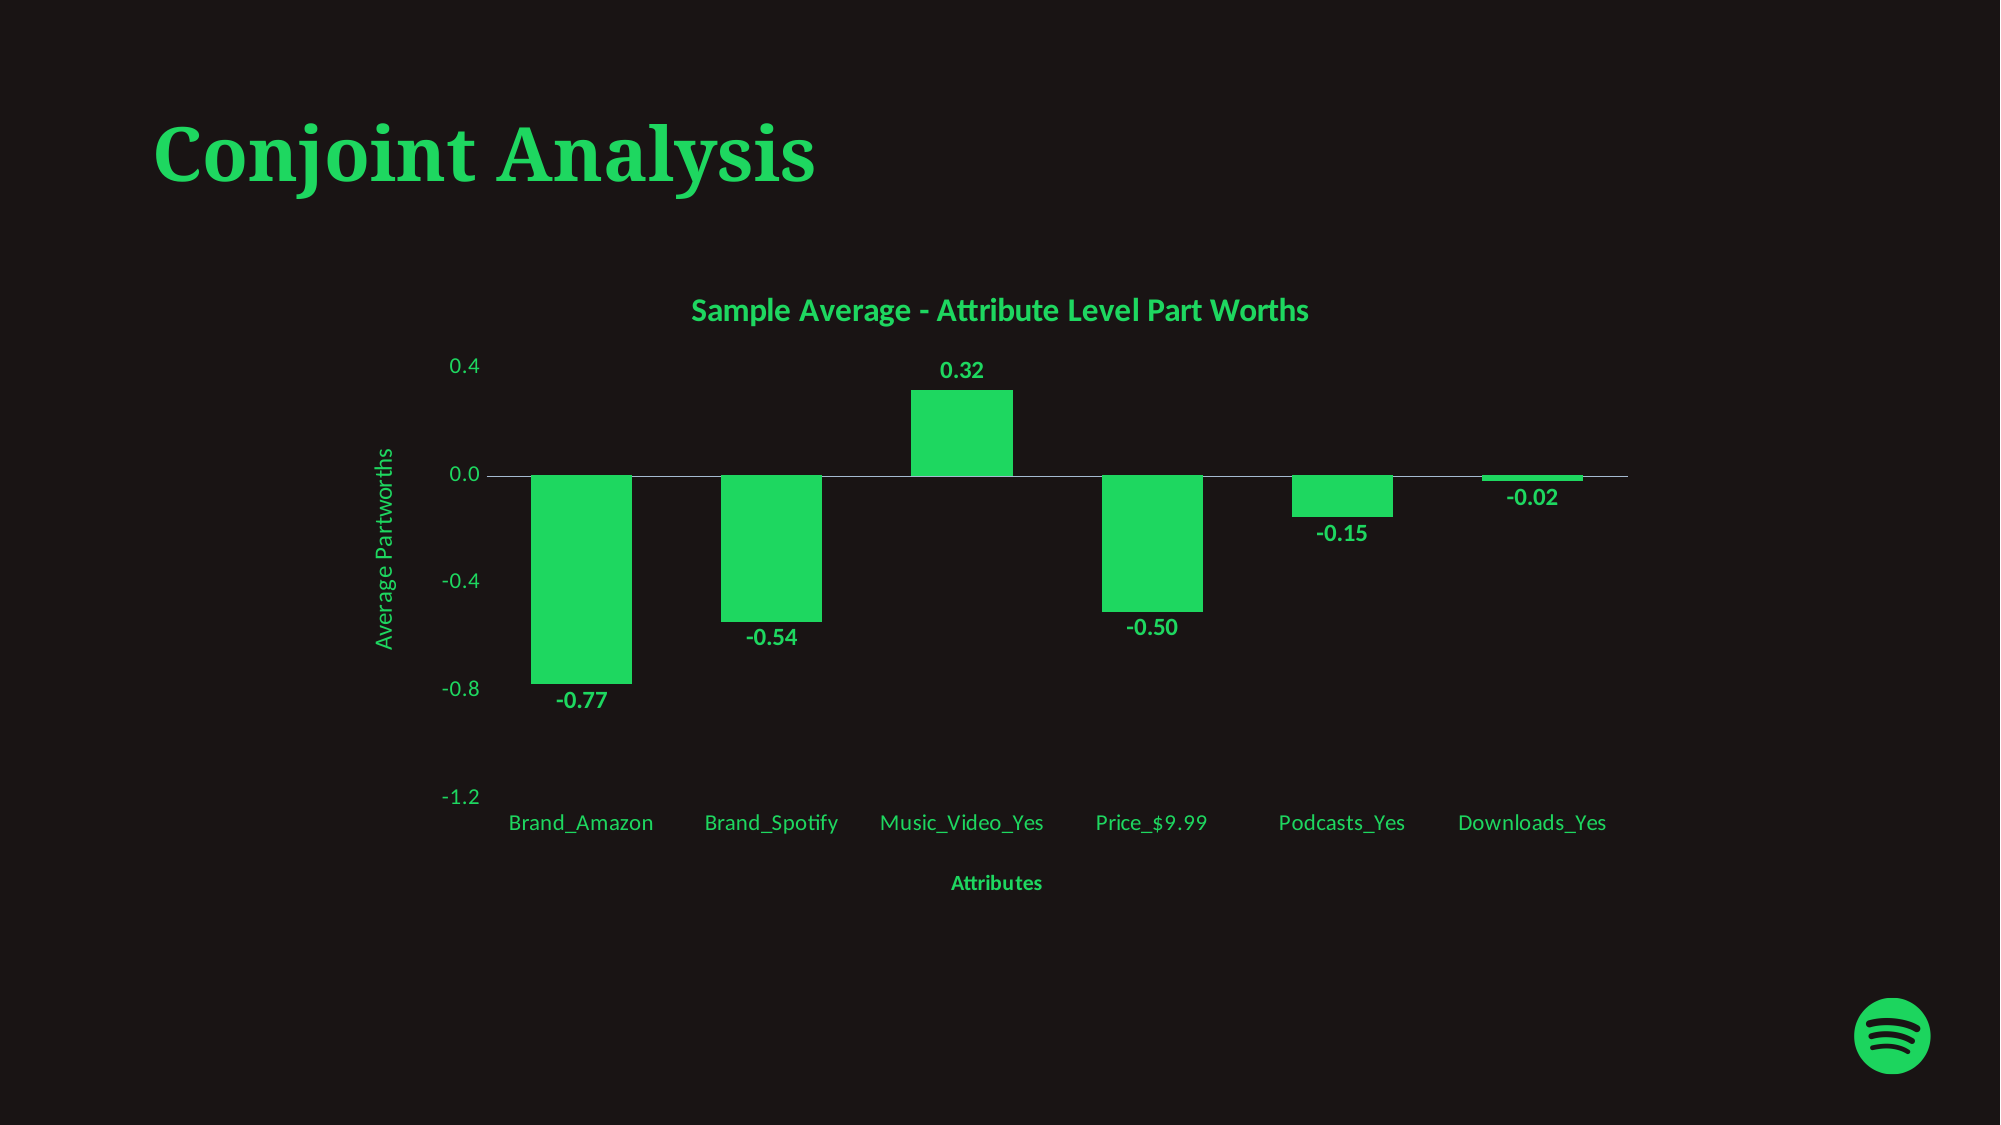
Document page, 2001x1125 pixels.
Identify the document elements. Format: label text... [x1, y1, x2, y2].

text_box Conjoint Analysis [137, 48, 1863, 266]
chart [365, 265, 1635, 904]
picture [1846, 988, 1941, 1084]
